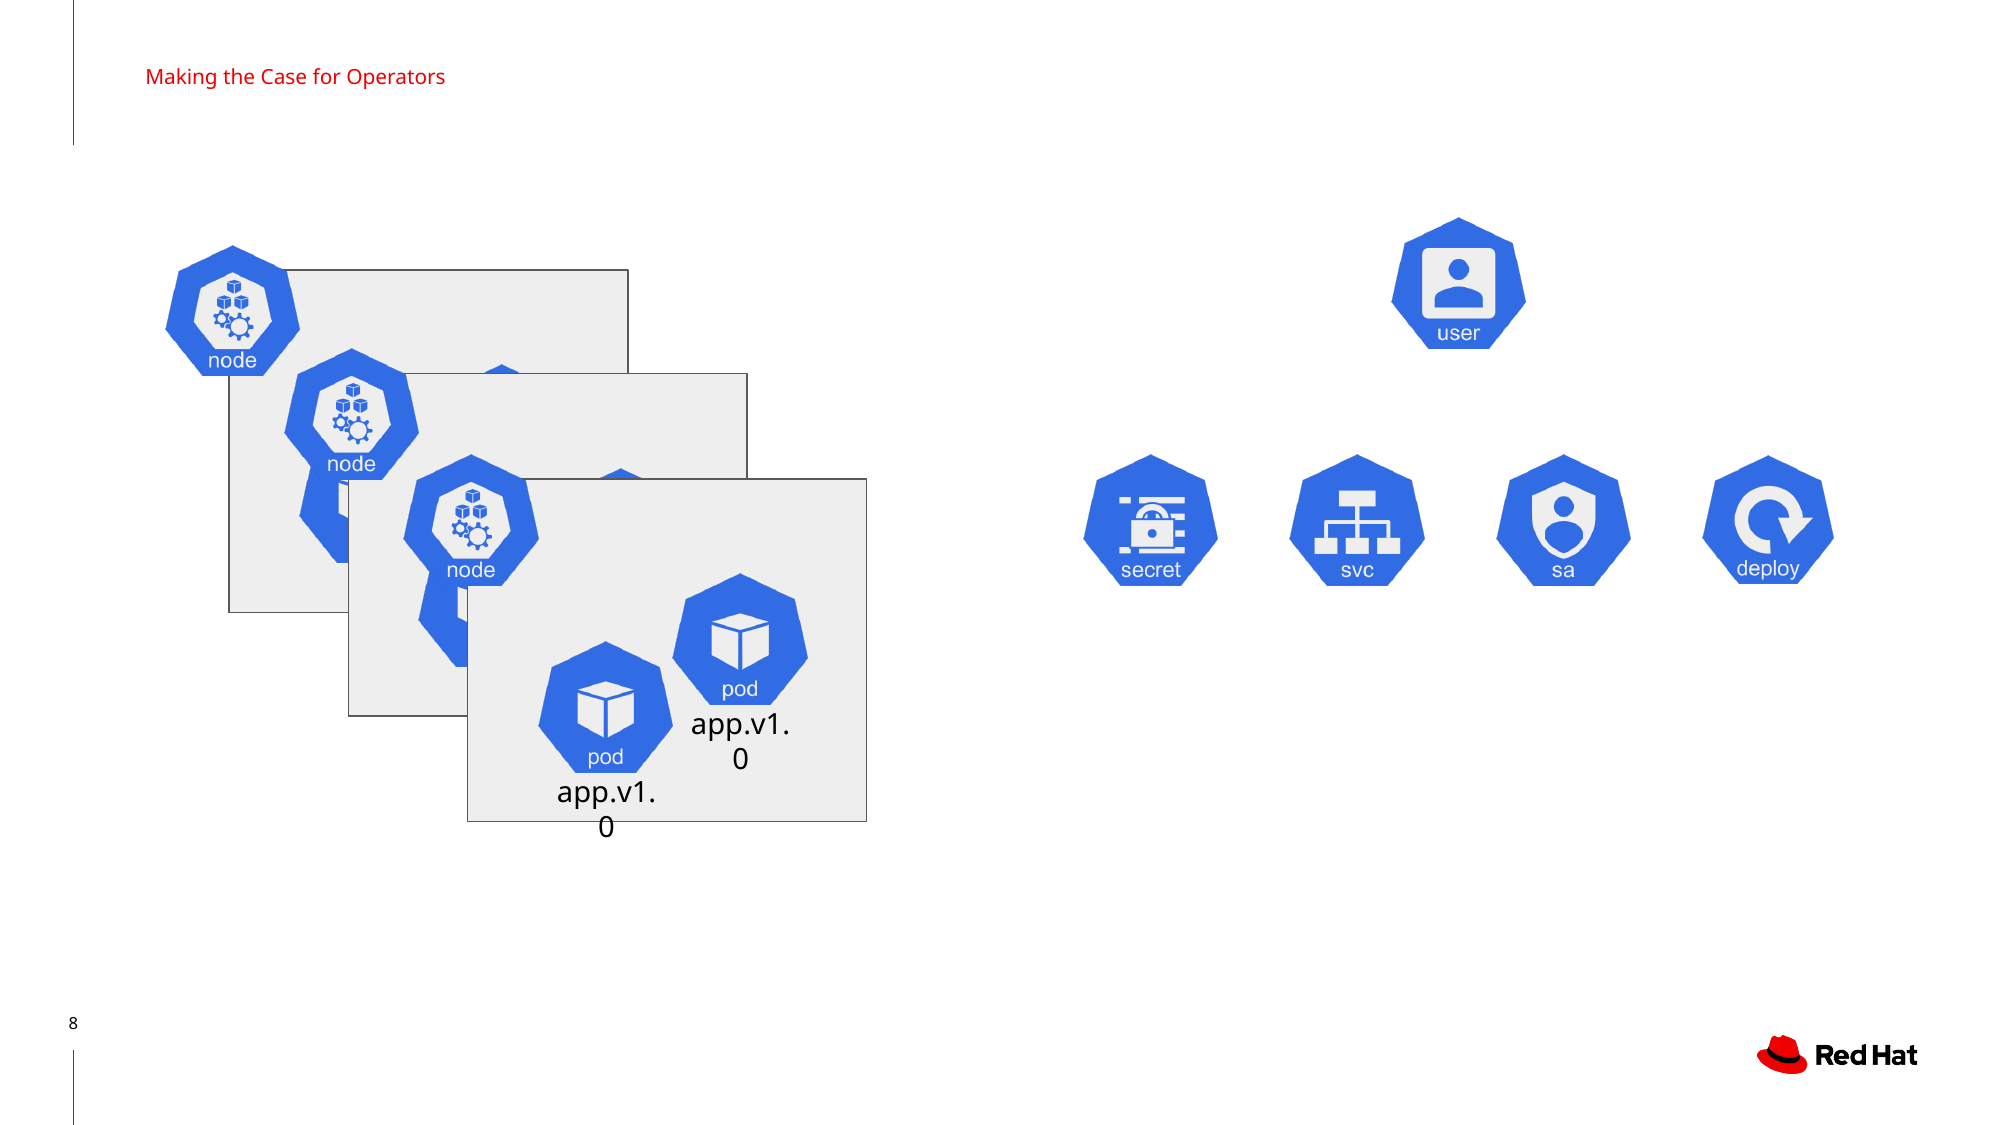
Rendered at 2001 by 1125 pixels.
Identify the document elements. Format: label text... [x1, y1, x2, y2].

picture [1757, 1035, 1918, 1074]
subtitle Making the Case for Operators [73, 9, 919, 143]
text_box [1083, 454, 1834, 586]
slide_number ‹#› [13, 1012, 134, 1036]
picture [1390, 217, 1526, 349]
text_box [284, 348, 748, 717]
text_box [164, 244, 629, 613]
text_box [403, 454, 867, 825]
